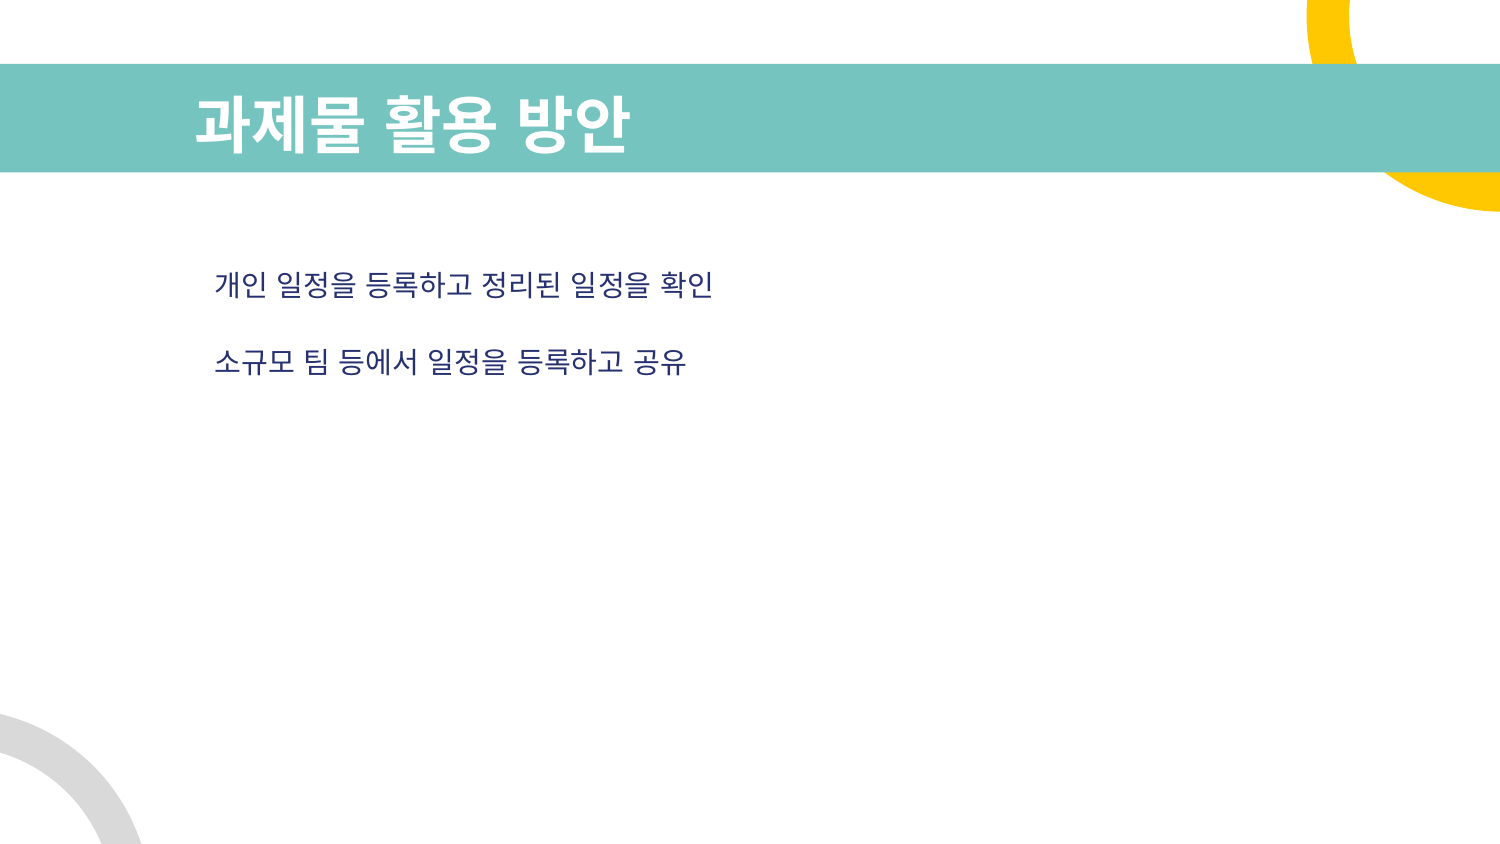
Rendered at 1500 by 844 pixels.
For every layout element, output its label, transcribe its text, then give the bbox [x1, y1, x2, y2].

title 과제물 활용 방안 [179, 71, 1449, 166]
text_box 개인 일정을 등록하고 정리된 일정을 확인 [199, 261, 924, 308]
text_box 소규모 팀 등에서 일정을 등록하고 공유 [199, 339, 924, 386]
